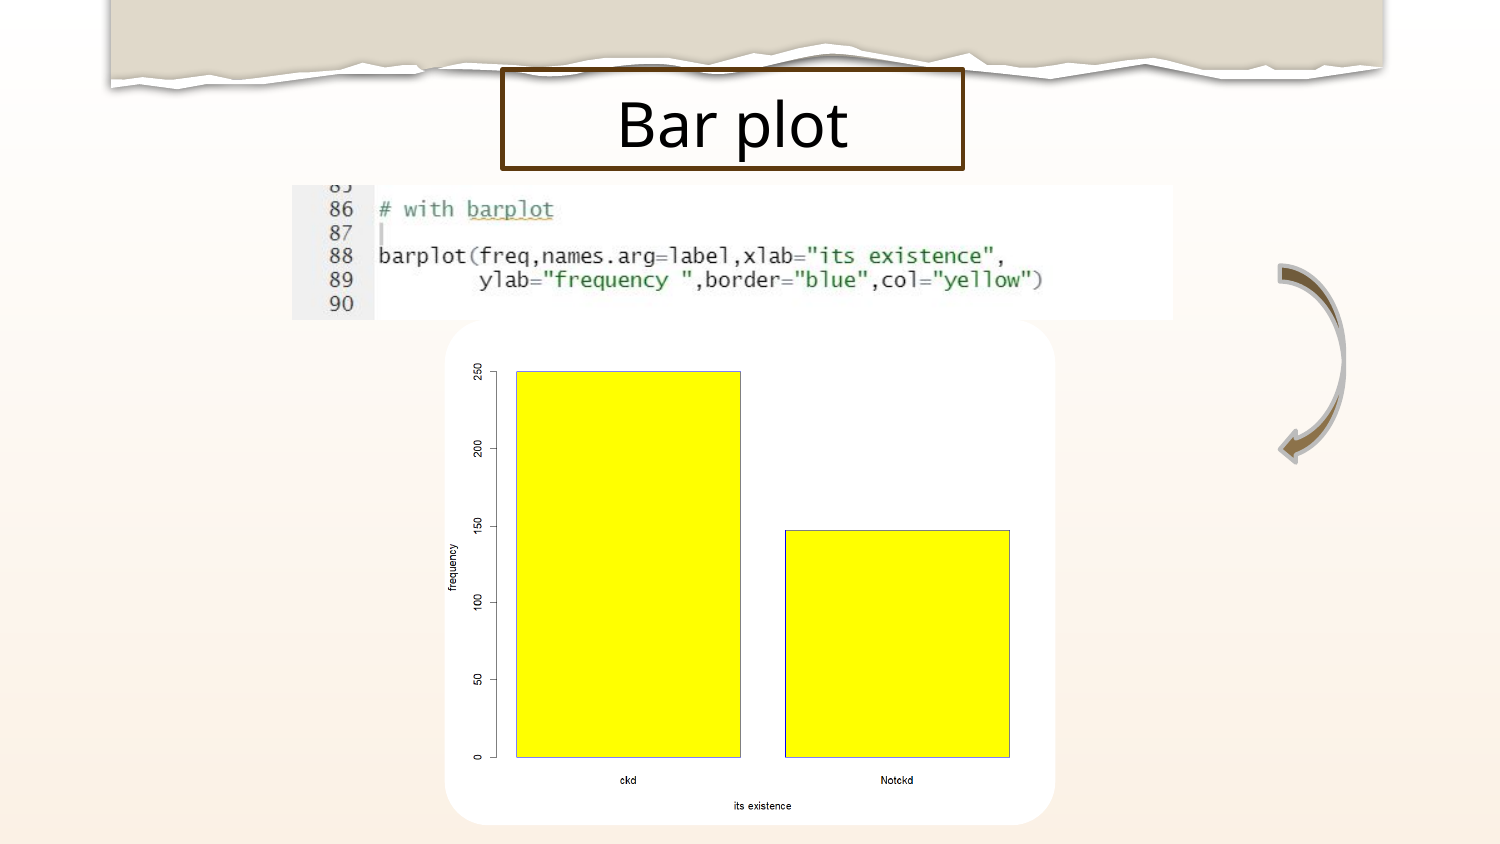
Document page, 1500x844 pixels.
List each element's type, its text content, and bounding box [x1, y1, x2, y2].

text_box [1277, 263, 1347, 465]
picture [292, 185, 1174, 826]
title Bar plot [502, 69, 964, 169]
